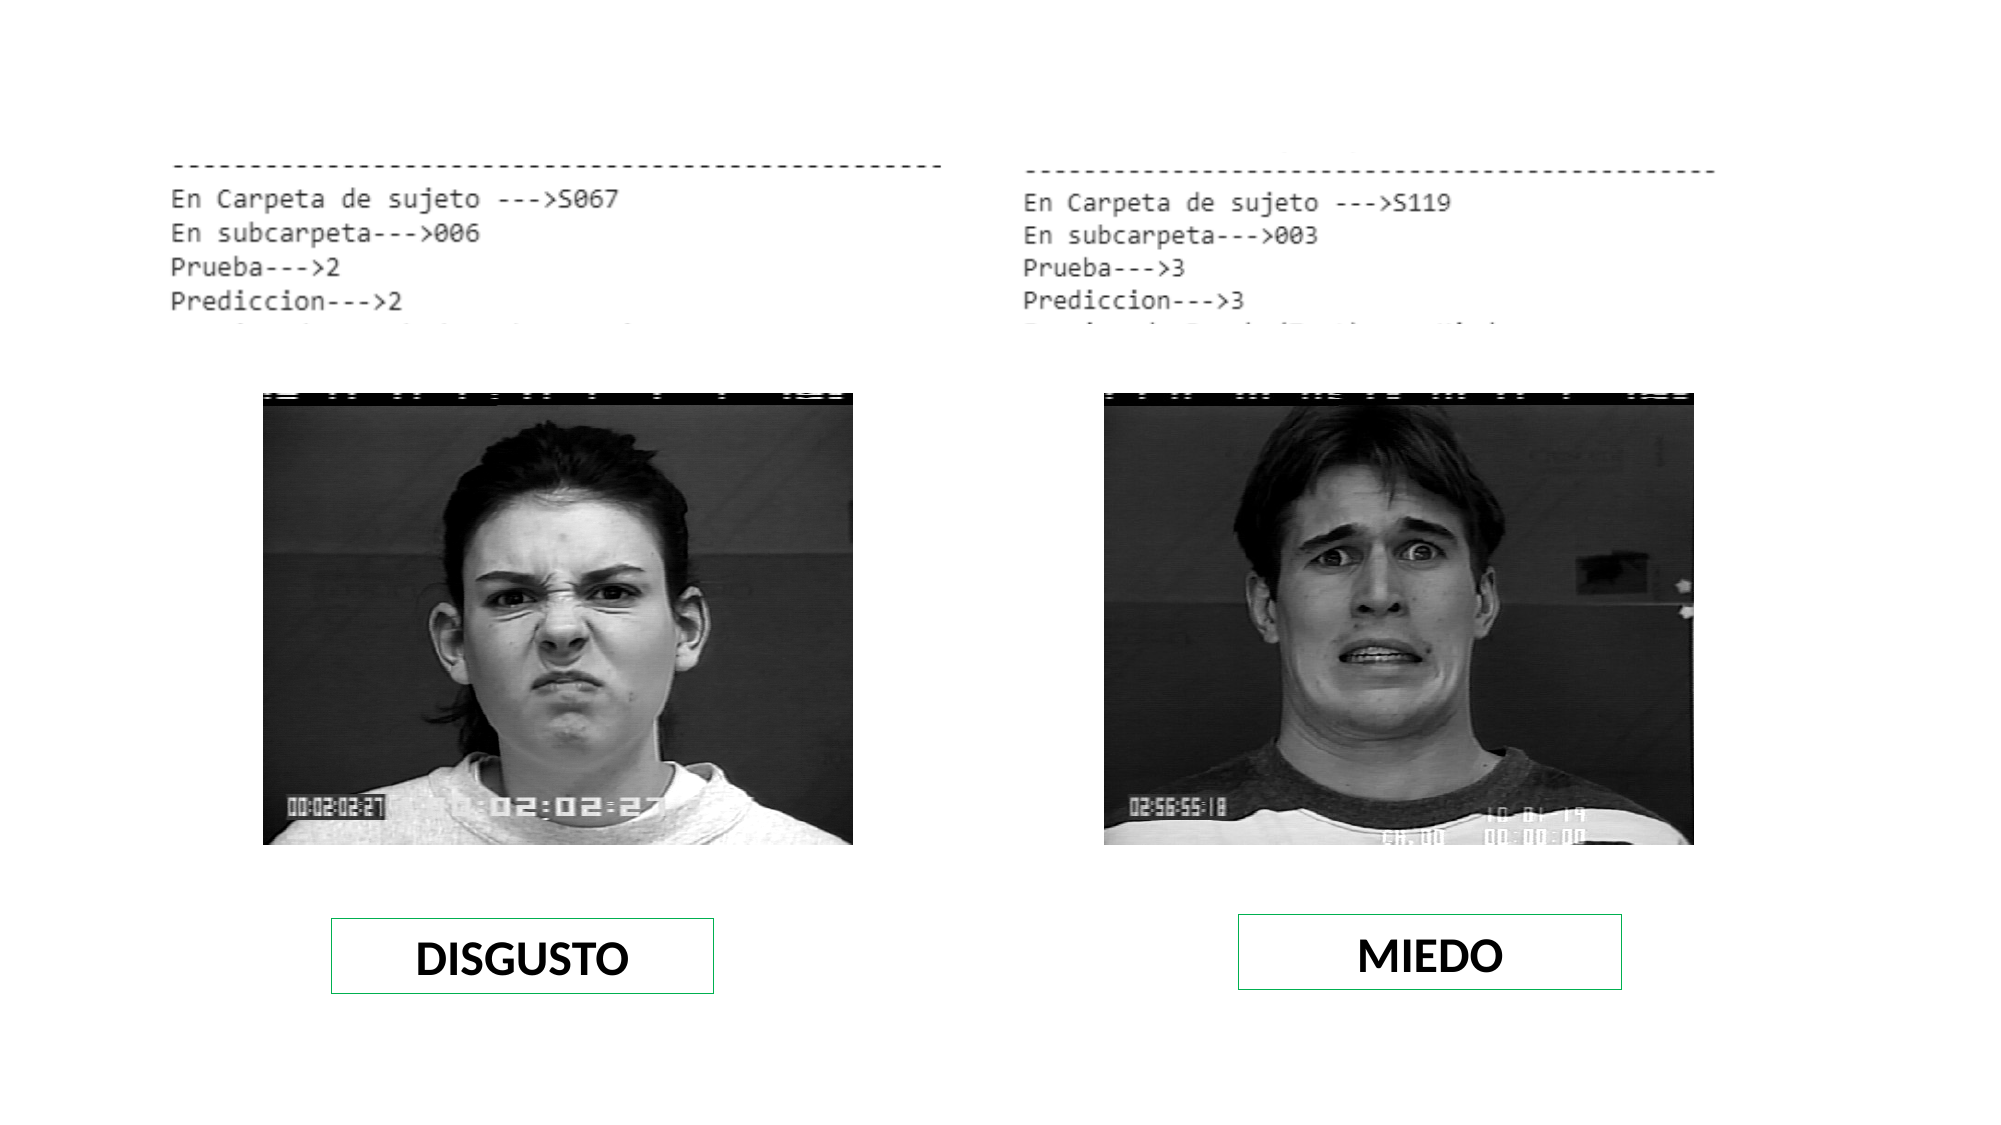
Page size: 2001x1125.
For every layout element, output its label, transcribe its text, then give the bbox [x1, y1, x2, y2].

text_box DISGUSTO [331, 918, 714, 994]
text_box MIEDO [1238, 914, 1622, 990]
picture [983, 152, 1716, 324]
picture [102, 152, 942, 324]
picture [1104, 393, 1694, 845]
picture [263, 393, 853, 845]
